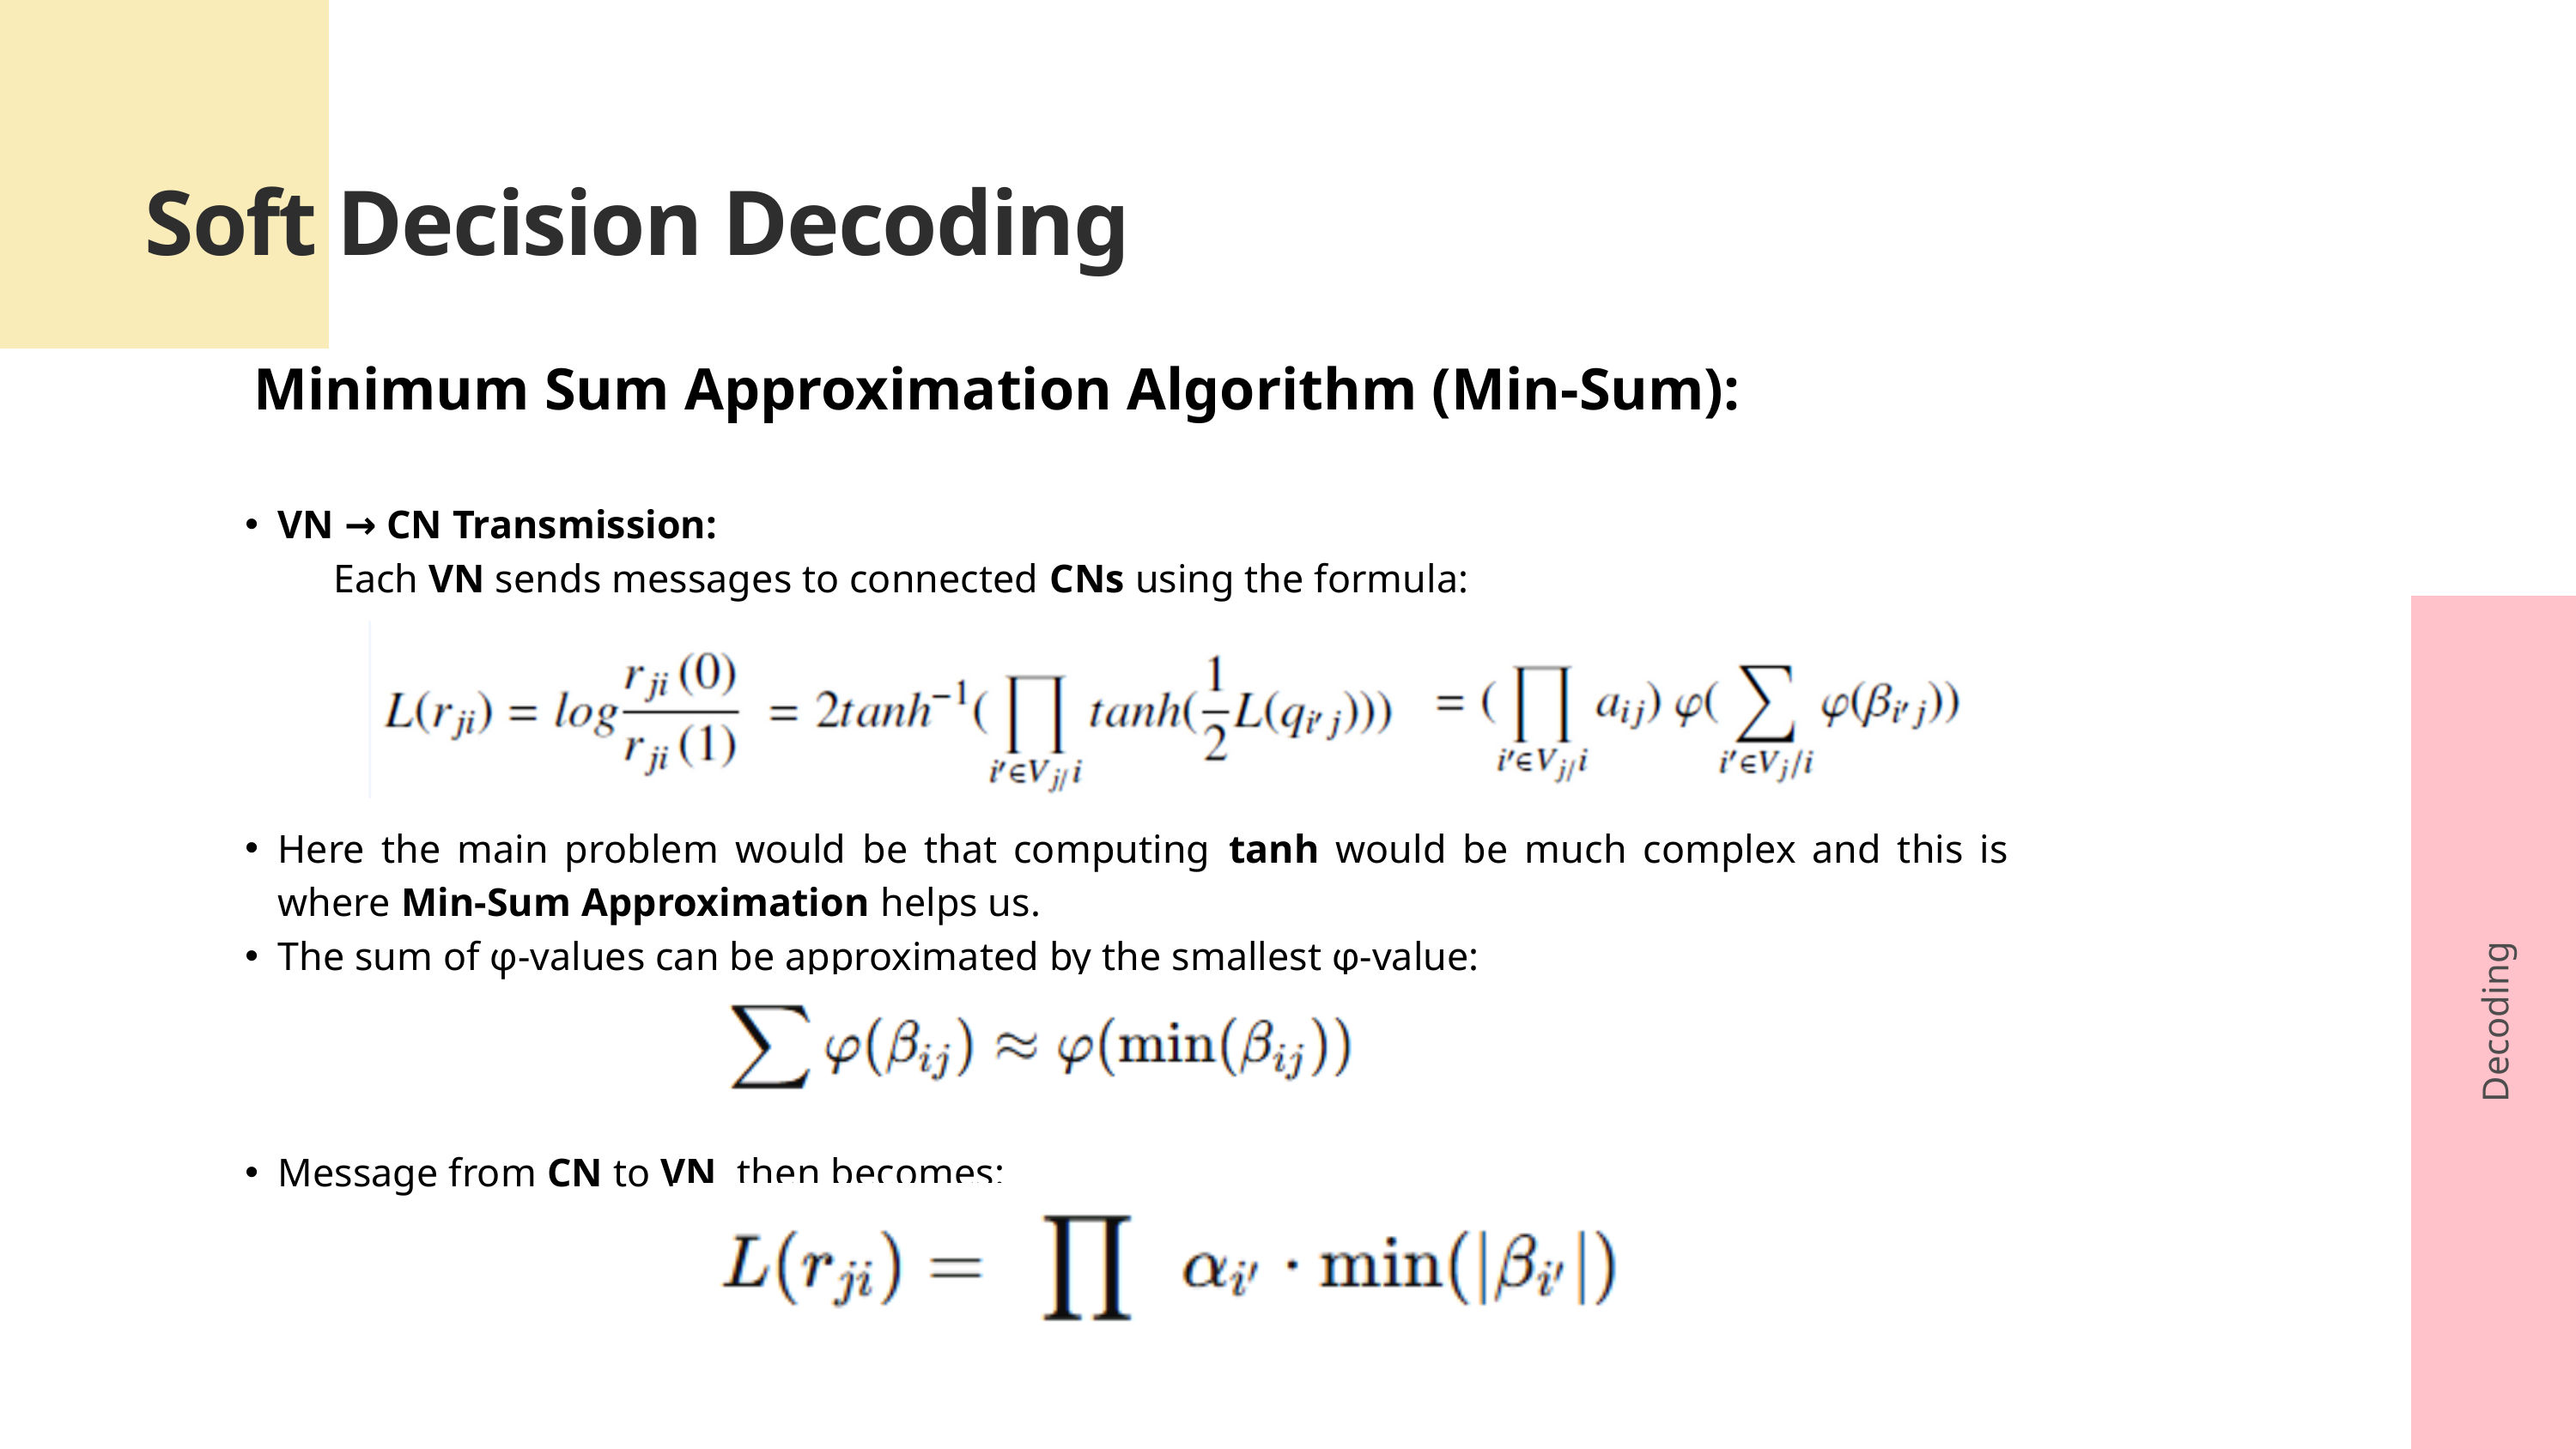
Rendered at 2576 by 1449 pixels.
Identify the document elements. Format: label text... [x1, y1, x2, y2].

text_box [368, 621, 1961, 798]
text_box [672, 1183, 1656, 1331]
text_box VN → CN Transmission: Each VN sends messages to connected CNs using the formula: Here the main problem would be that computing tanh would be much complex and this is where Min-Sum Approximation helps us. The sum of φ-values can be approximated by the smallest φ-value: Message from CN to VN then becomes: [212, 438, 2010, 1357]
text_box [0, 0, 330, 349]
text_box [679, 974, 1398, 1124]
text_box Minimum Sum Approximation Algorithm (Min-Sum): [164, 341, 2057, 421]
text_box Soft Decision Decoding [333, 148, 1230, 274]
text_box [2410, 595, 2576, 1449]
